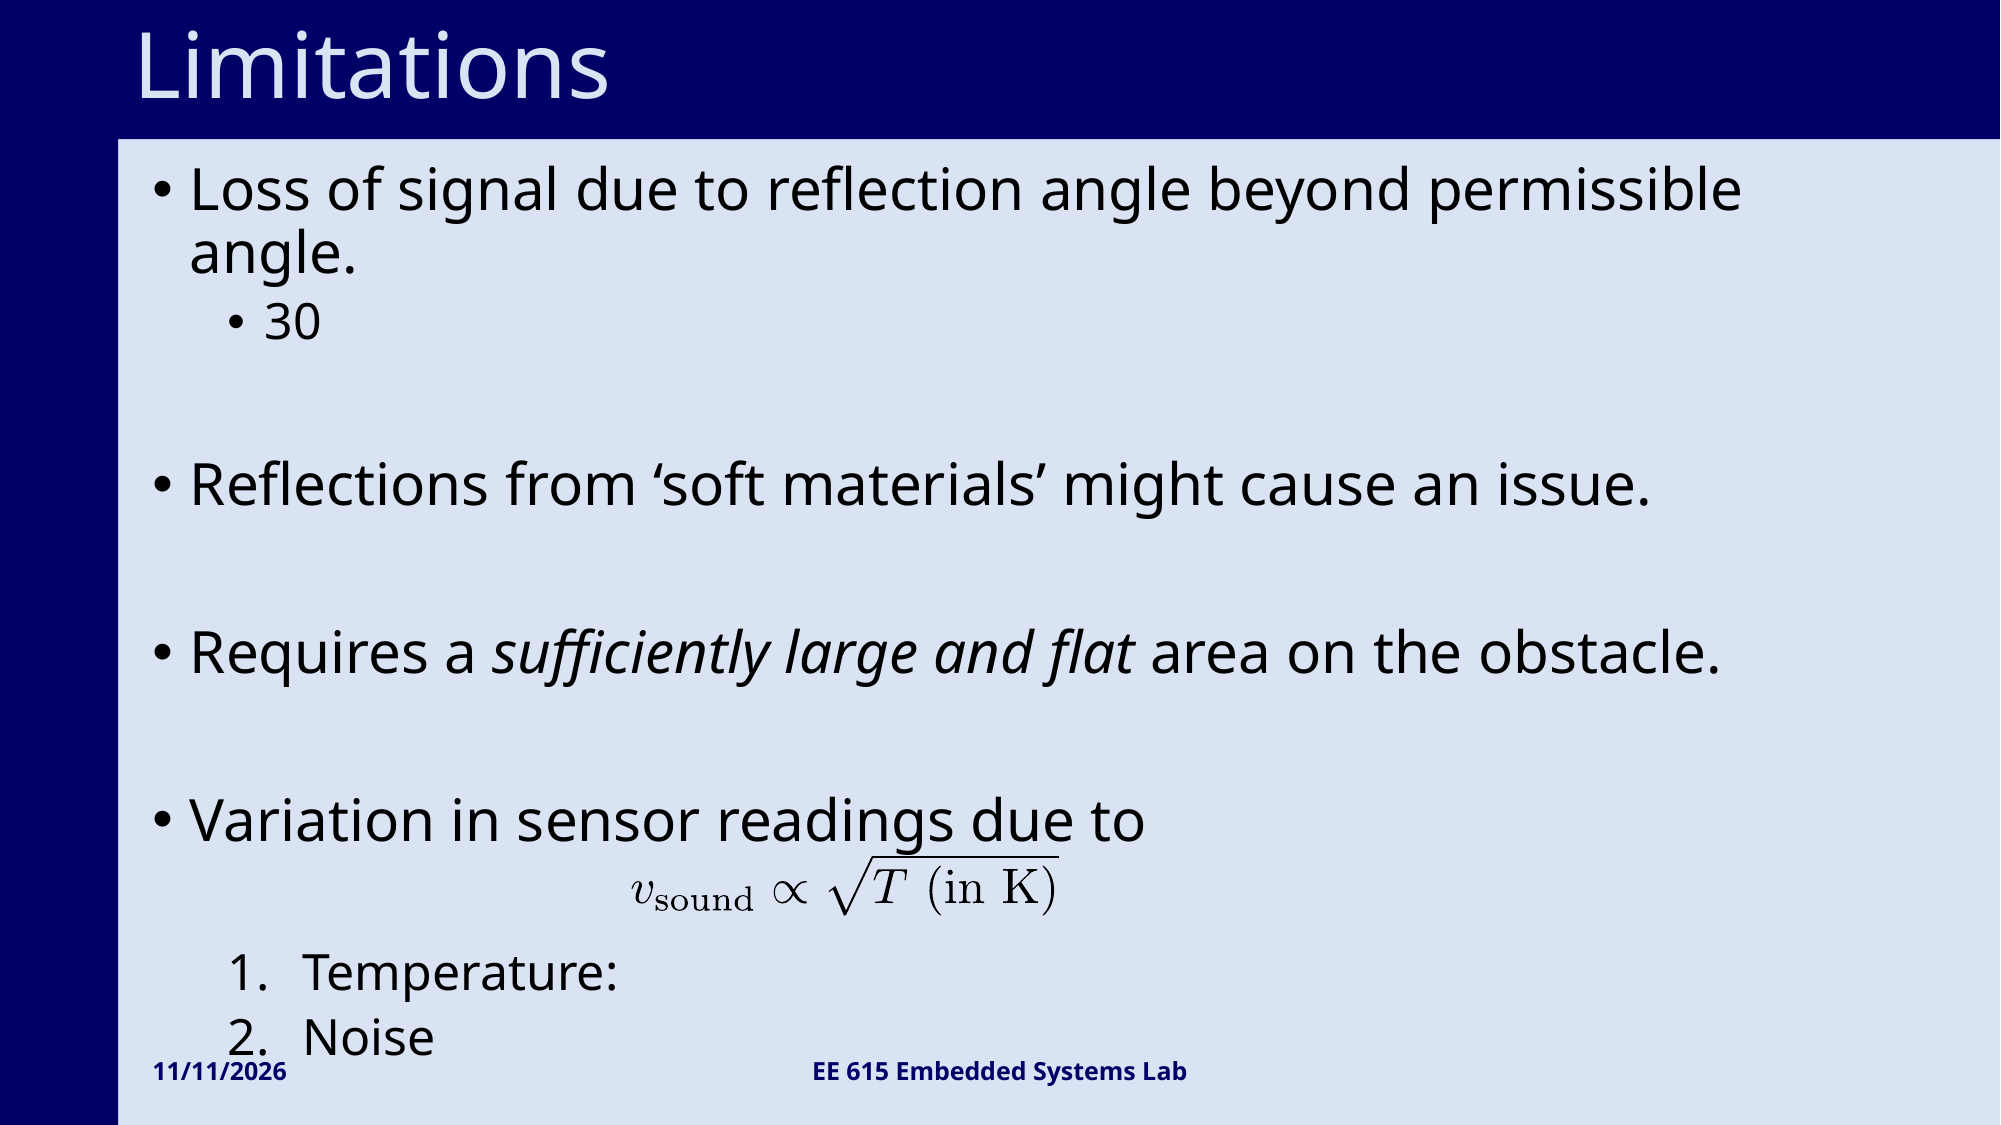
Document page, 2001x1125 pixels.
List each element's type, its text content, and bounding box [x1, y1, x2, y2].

footer EE 615 Embedded Systems Lab [662, 1042, 1338, 1103]
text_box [631, 855, 1060, 916]
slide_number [137, 1042, 588, 1103]
title Limitations [118, 0, 2000, 140]
